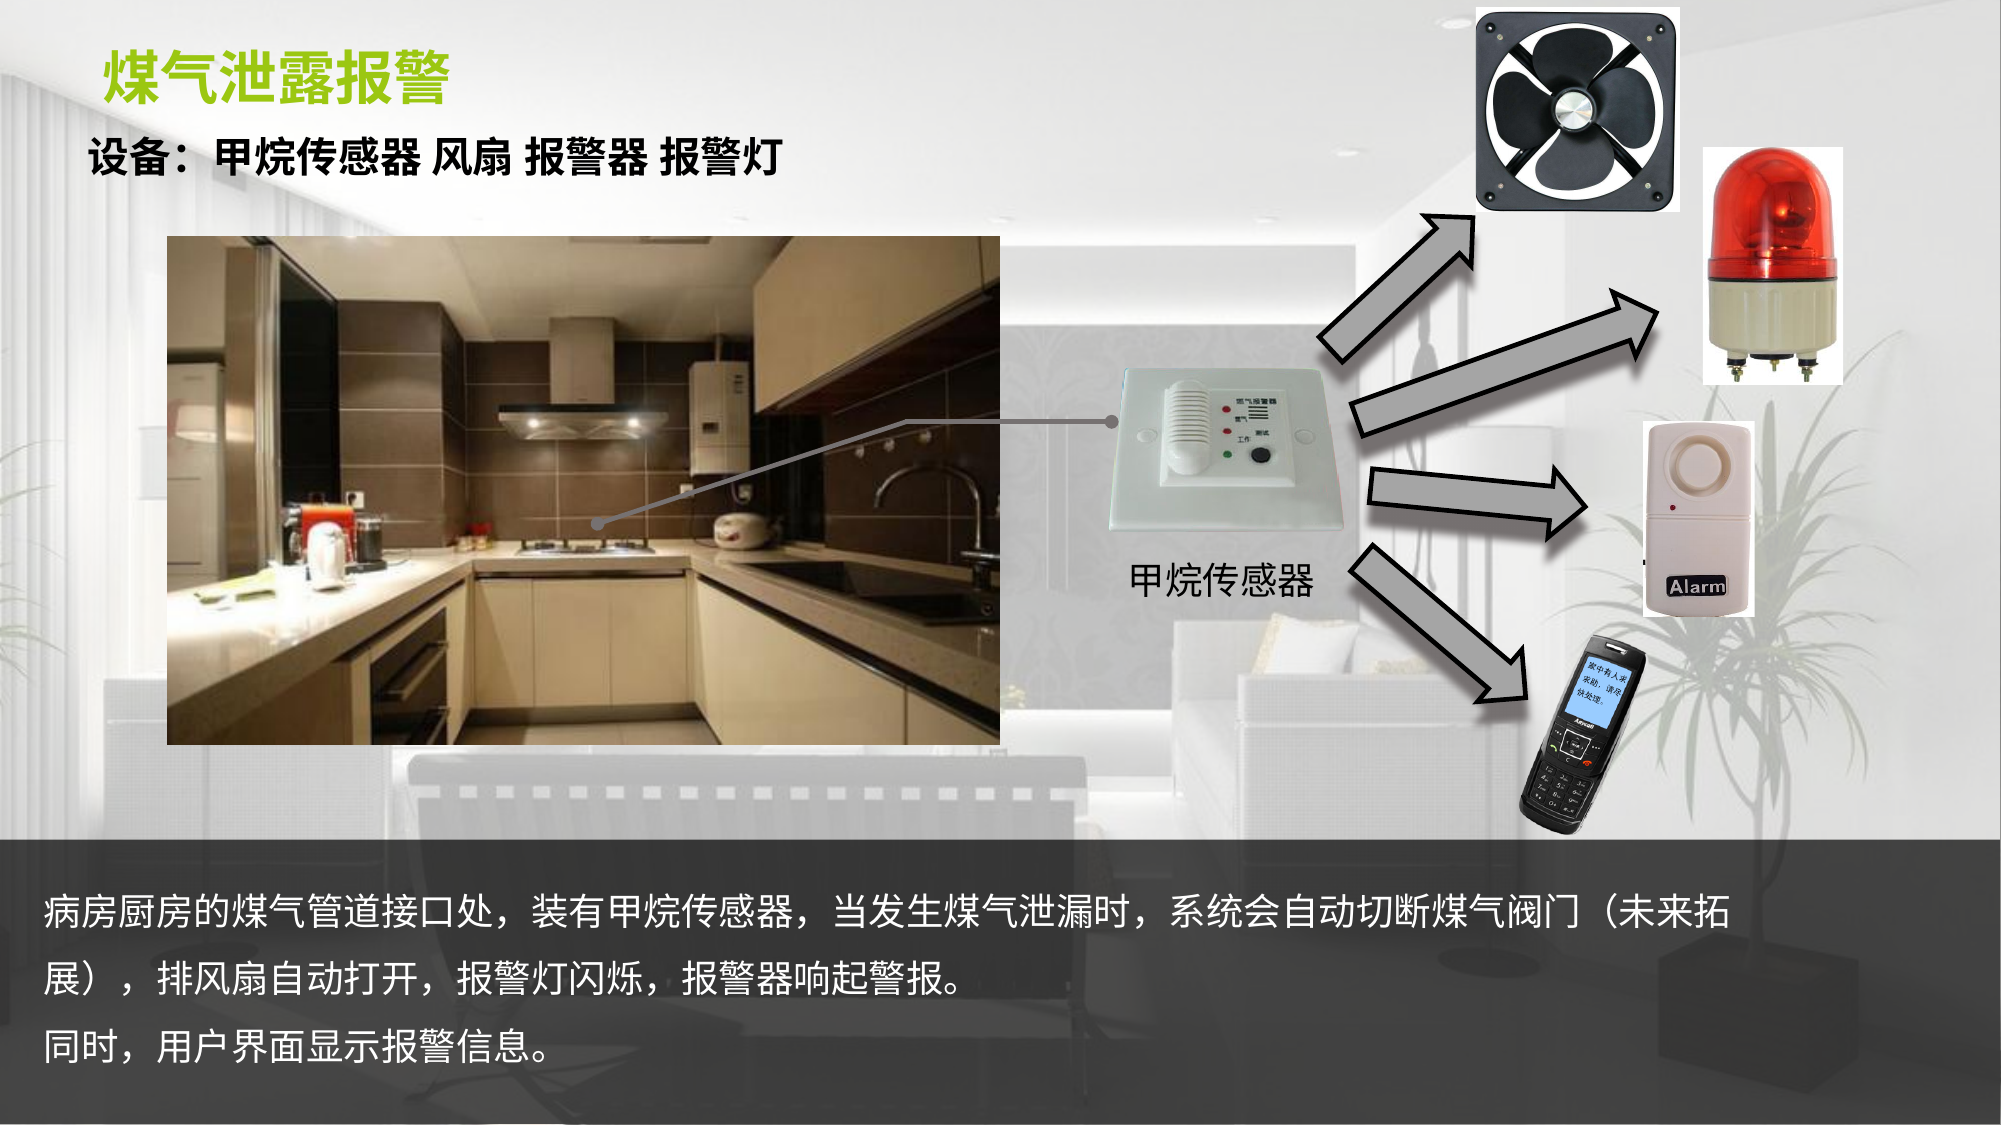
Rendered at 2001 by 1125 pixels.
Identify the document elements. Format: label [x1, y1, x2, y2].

text_box [597, 421, 907, 524]
picture [0, 0, 2001, 1125]
text_box [1108, 367, 1346, 610]
